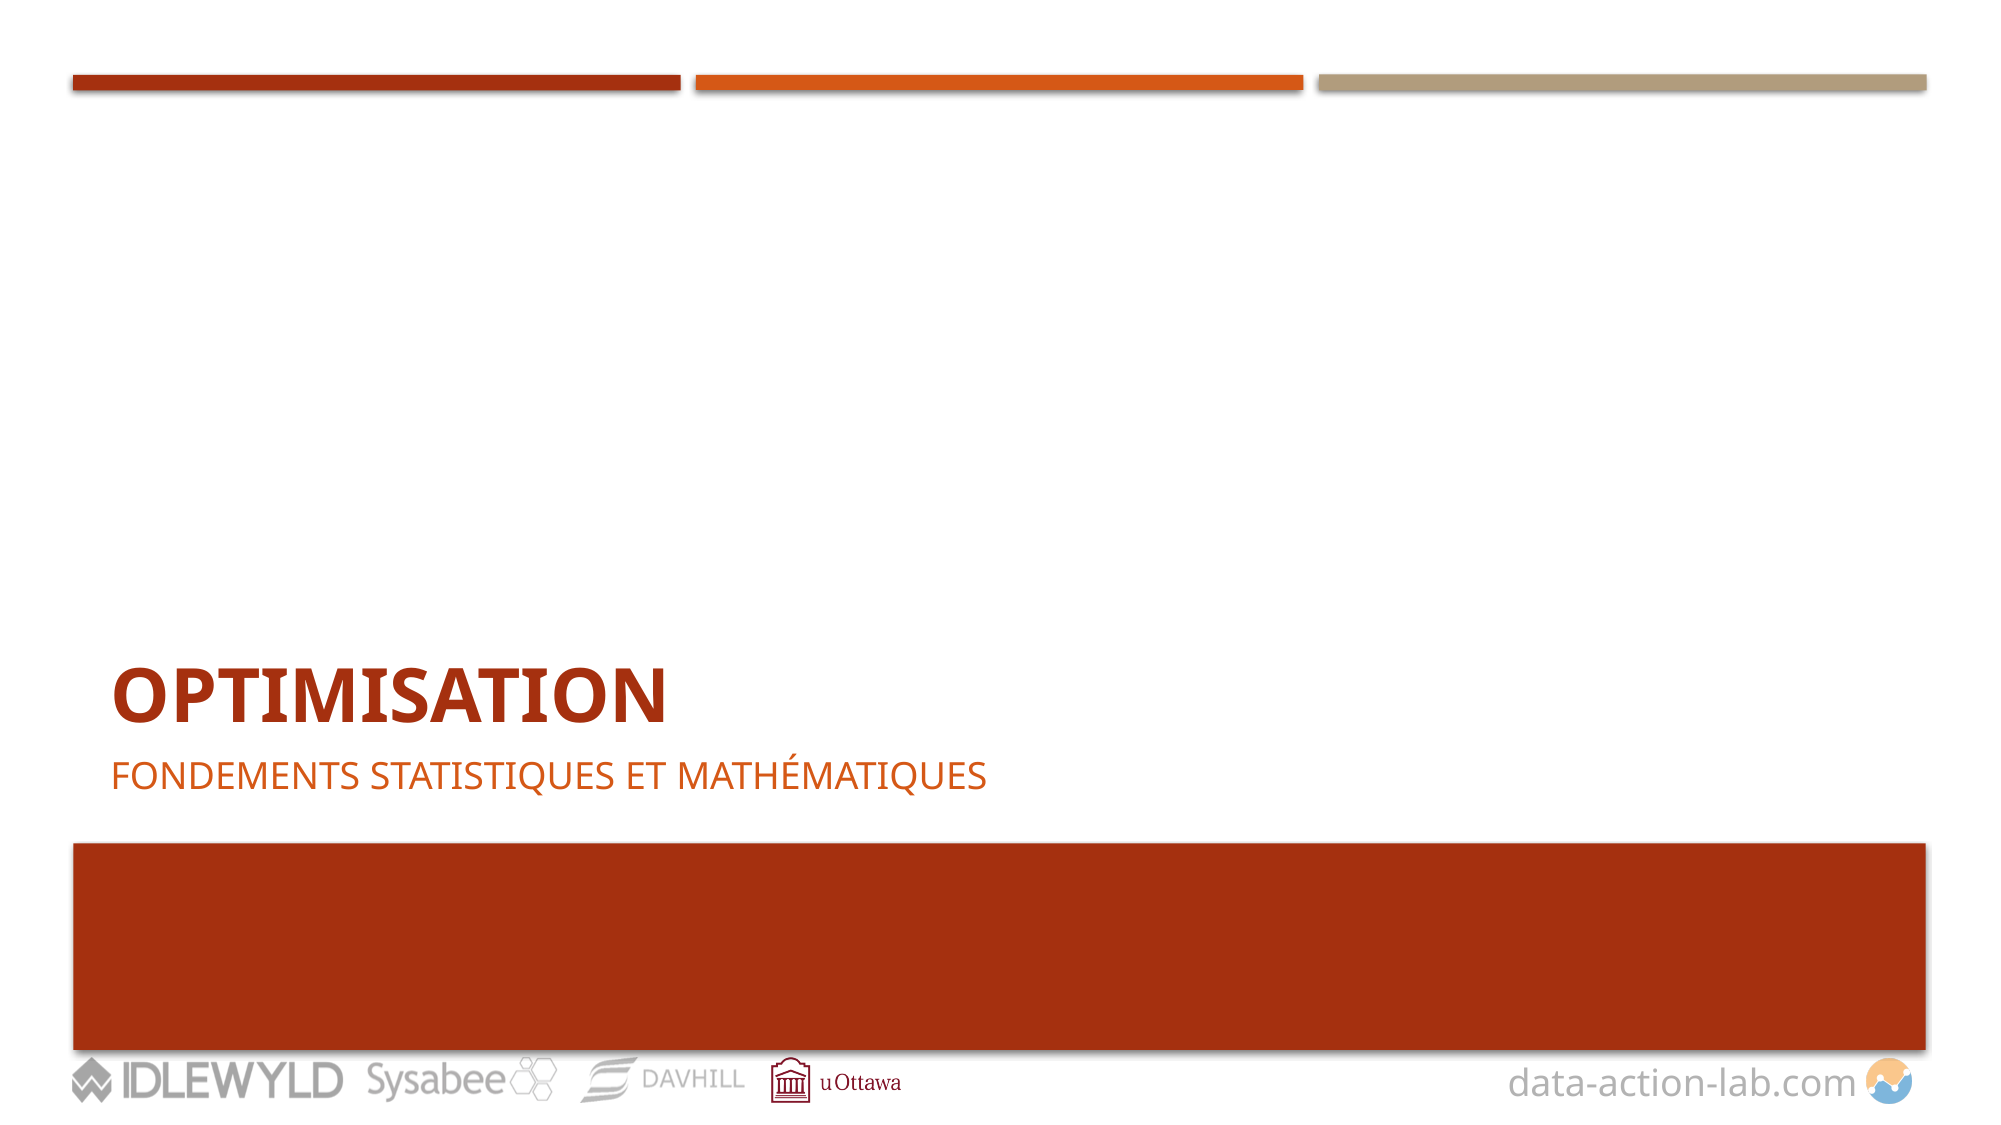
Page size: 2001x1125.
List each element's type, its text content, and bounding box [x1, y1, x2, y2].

title OPTIMISATION [95, 499, 1905, 744]
picture [771, 1057, 901, 1103]
picture [72, 1057, 745, 1103]
list FONDEMENTS STATISTIQUES ET MATHÉMATIQUES [95, 744, 1905, 844]
